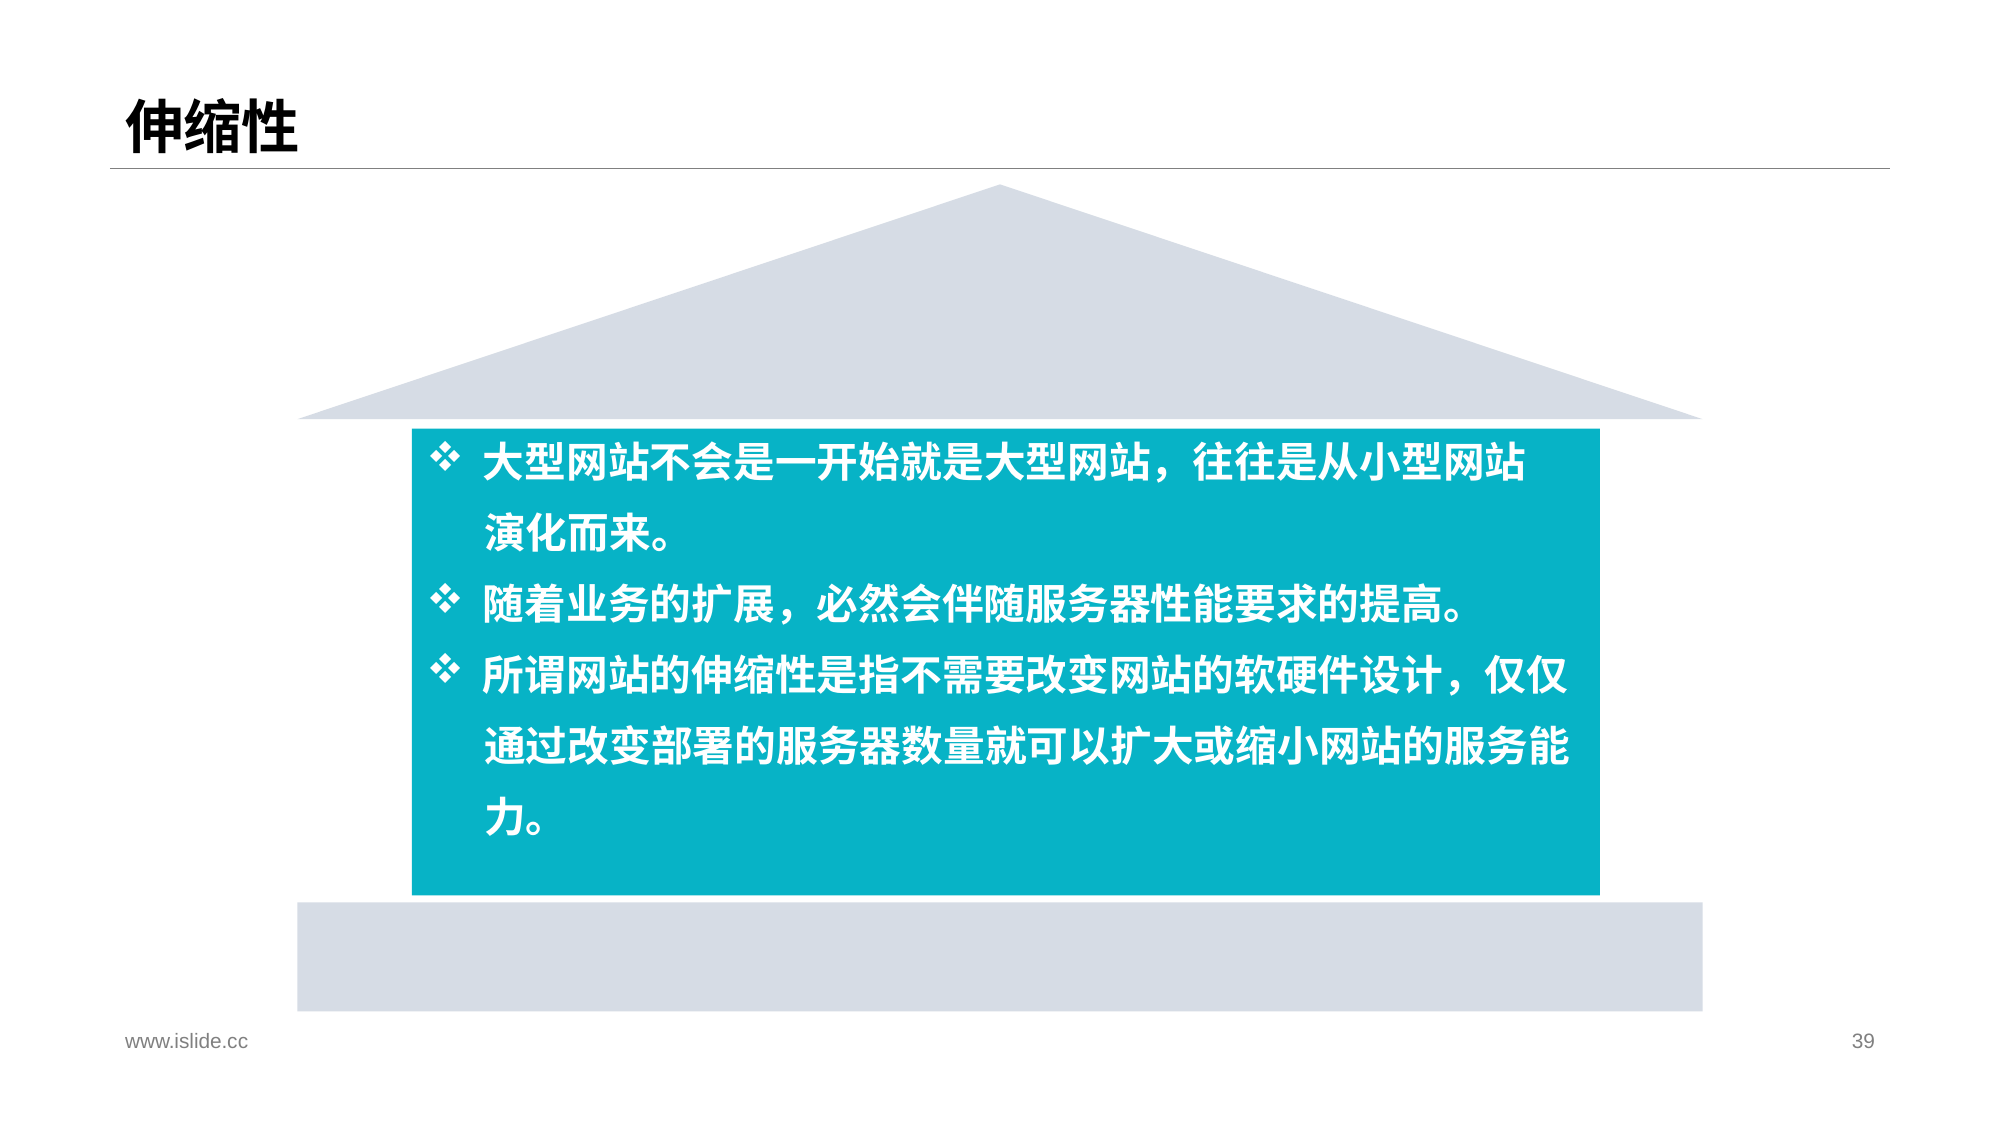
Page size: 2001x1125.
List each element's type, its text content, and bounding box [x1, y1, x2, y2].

slide_number 39 [1412, 1023, 1890, 1058]
footer www.islide.cc [109, 1023, 790, 1058]
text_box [297, 184, 1703, 1012]
title 伸缩性 [109, 0, 1890, 169]
